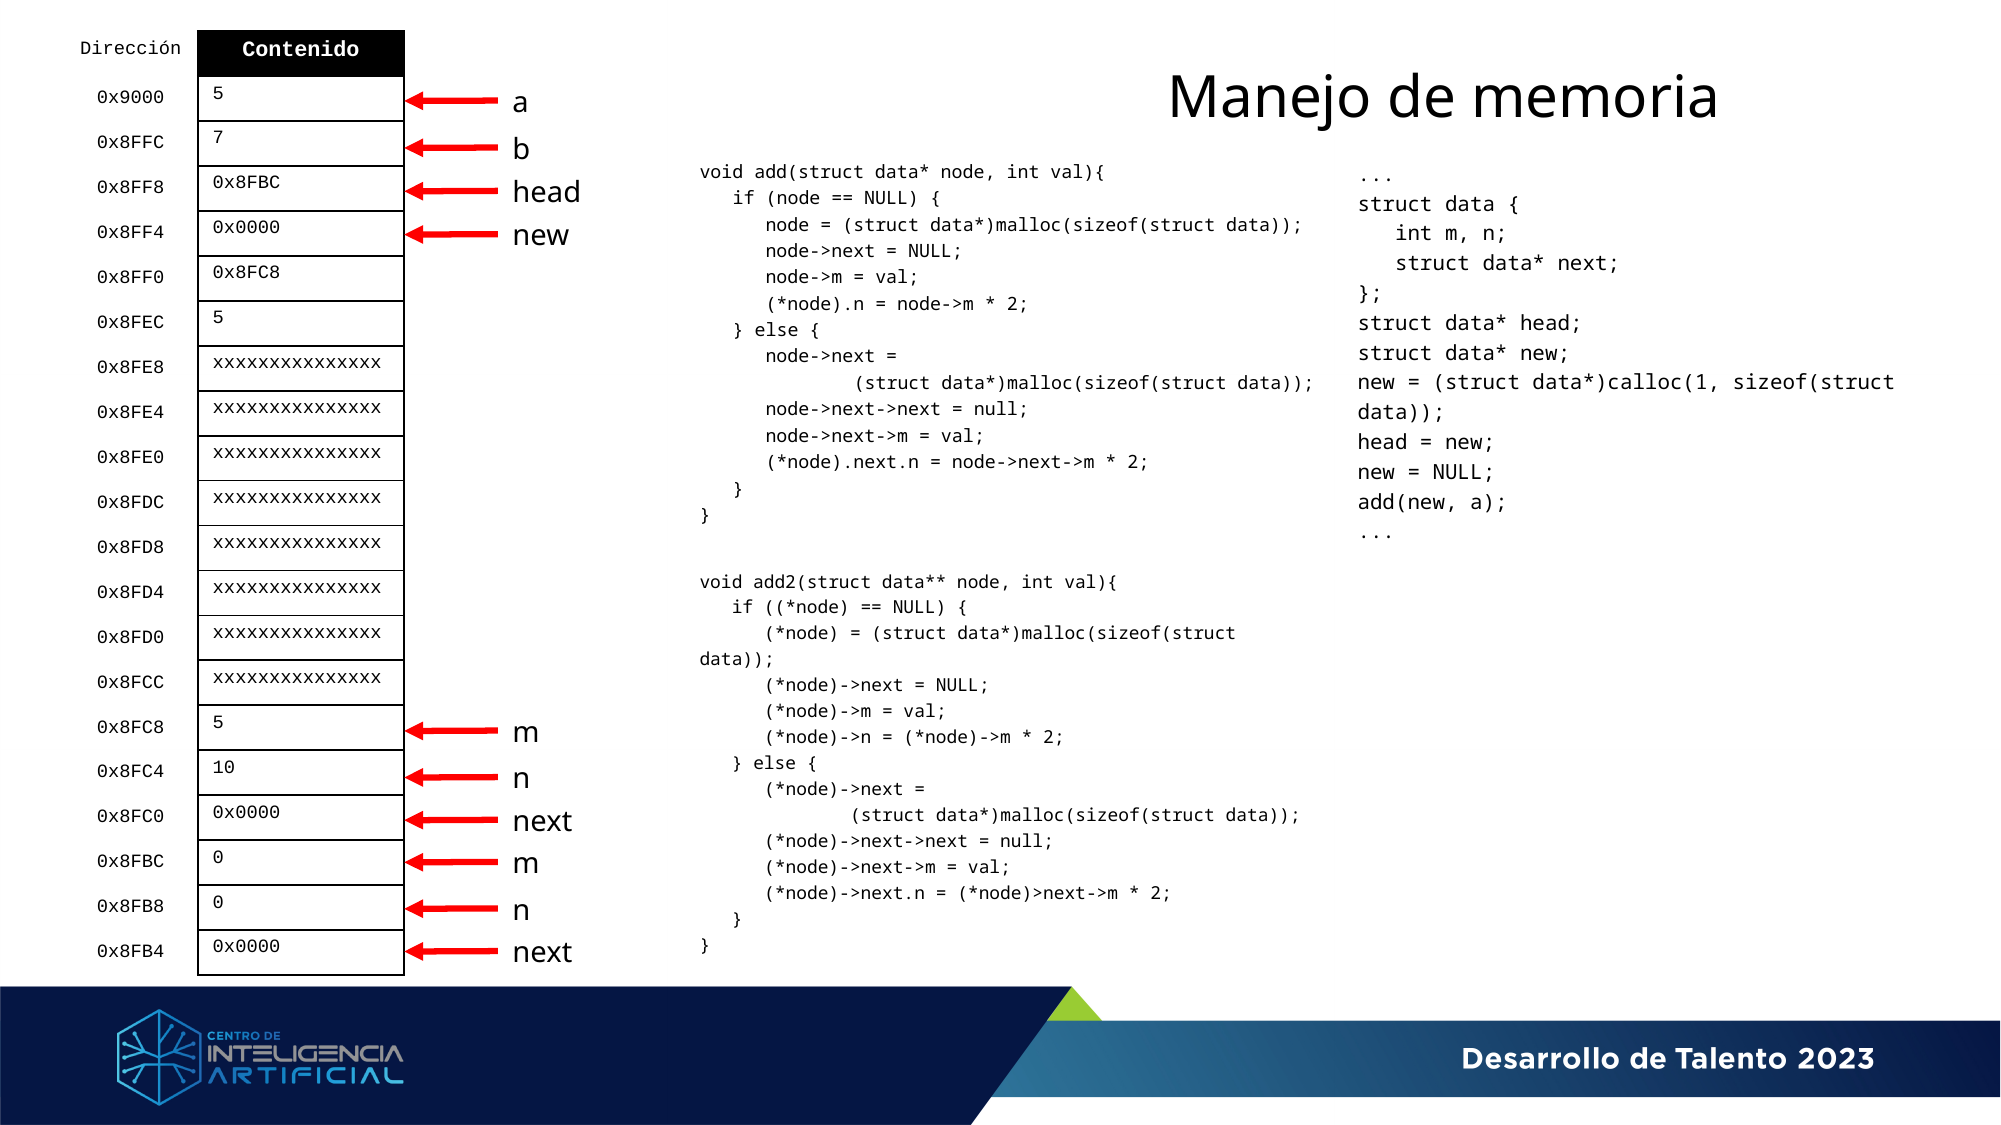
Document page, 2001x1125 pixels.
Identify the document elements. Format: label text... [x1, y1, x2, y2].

table_header Contenido [199, 32, 403, 75]
table_cell 0x8FF0 [63, 256, 197, 301]
table_cell 0x8FD8 [63, 526, 197, 570]
table_cell 0x0000 [199, 796, 403, 839]
table_cell 0 [199, 841, 403, 884]
table_cell 0x8FB4 [63, 930, 197, 975]
text_box m [497, 705, 684, 756]
text_box n [497, 756, 684, 802]
table_cell 0 [199, 886, 403, 929]
table_cell xxxxxxxxxxxxxxx [199, 392, 403, 435]
table_cell xxxxxxxxxxxxxxx [199, 661, 403, 704]
text_box ... struct data { int m, n; struct data* next; }; struct data* head; struct data* new; new = (struct data*)calloc(1, sizeof(struct data)); head = new; new = NULL; add(new, a); ... [1342, 147, 1946, 1014]
table_cell xxxxxxxxxxxxxxx [199, 347, 403, 390]
table_cell 0x8FC8 [199, 257, 403, 300]
table_cell 0x8FD4 [63, 570, 197, 615]
table_cell xxxxxxxxxxxxxxx [199, 481, 403, 525]
table_cell 0x8FF8 [63, 166, 197, 211]
text_box void add(struct data* node, int val){ if (node == NULL) { node = (struct data*)malloc(sizeof(struct data)); node->next = NULL; node->m = val; (*node).n = node->m * 2; } else { node->next = (struct data*)malloc(sizeof(struct data)); node->next->next = null; node->next->m = val; (*node).next.n = node->next->m * 2; } } [684, 147, 1339, 558]
table_cell xxxxxxxxxxxxxxx [199, 526, 403, 570]
table_cell 0x8FDC [63, 481, 197, 526]
text_box new [497, 209, 592, 259]
table_cell 5 [199, 302, 403, 345]
text_box n [497, 887, 684, 934]
table_cell 0x8FD0 [63, 615, 197, 660]
table_cell 0x8FB8 [63, 885, 197, 930]
table_cell 0x9000 [63, 76, 197, 121]
text_box m [497, 845, 684, 887]
table_cell 0x8FCC [63, 660, 197, 705]
table_cell 0x8FBC [63, 840, 197, 885]
text_box next [497, 802, 684, 845]
table_cell 0x8FFC [63, 121, 197, 166]
table_cell 0x8FE8 [63, 346, 197, 391]
table_cell 10 [199, 751, 403, 794]
title Manejo de memoria [988, 59, 1899, 138]
table_cell 5 [199, 77, 403, 120]
table_cell 0x8FE4 [63, 391, 197, 436]
table_cell 0x8FC4 [63, 750, 197, 795]
table_cell 0x8FBC [199, 167, 403, 210]
table_cell 0x8FC0 [63, 795, 197, 840]
table_cell 7 [199, 122, 403, 165]
text_box b [497, 122, 541, 166]
table_cell xxxxxxxxxxxxxxx [199, 571, 403, 615]
table_cell 0x0000 [199, 212, 403, 255]
table_header Dirección [63, 31, 197, 76]
table_cell 0x8FE0 [63, 436, 197, 481]
table_cell xxxxxxxxxxxxxxx [199, 437, 403, 480]
table_cell 5 [199, 706, 403, 749]
table_cell 0x8FF4 [63, 211, 197, 256]
picture [0, 0, 2001, 1125]
text_box head [497, 166, 662, 216]
text_box next [497, 934, 698, 976]
table_cell 0x8FEC [63, 301, 197, 346]
text_box void add2(struct data** node, int val){ if ((*node) == NULL) { (*node) = (struct data*)malloc(sizeof(struct data)); (*node)->next = NULL; (*node)->m = val; (*node)->n = (*node)->m * 2; } else { (*node)->next = (struct data*)malloc(sizeof(struct data)); (*node)->next->next = null; (*node)->next->m = val; (*node)->next.n = (*node)>next->m * 2; } } [684, 558, 1339, 968]
table_cell xxxxxxxxxxxxxxx [199, 616, 403, 659]
text_box a [497, 75, 541, 122]
table_cell 0x0000 [199, 931, 403, 974]
table_cell 0x8FC8 [63, 705, 197, 750]
